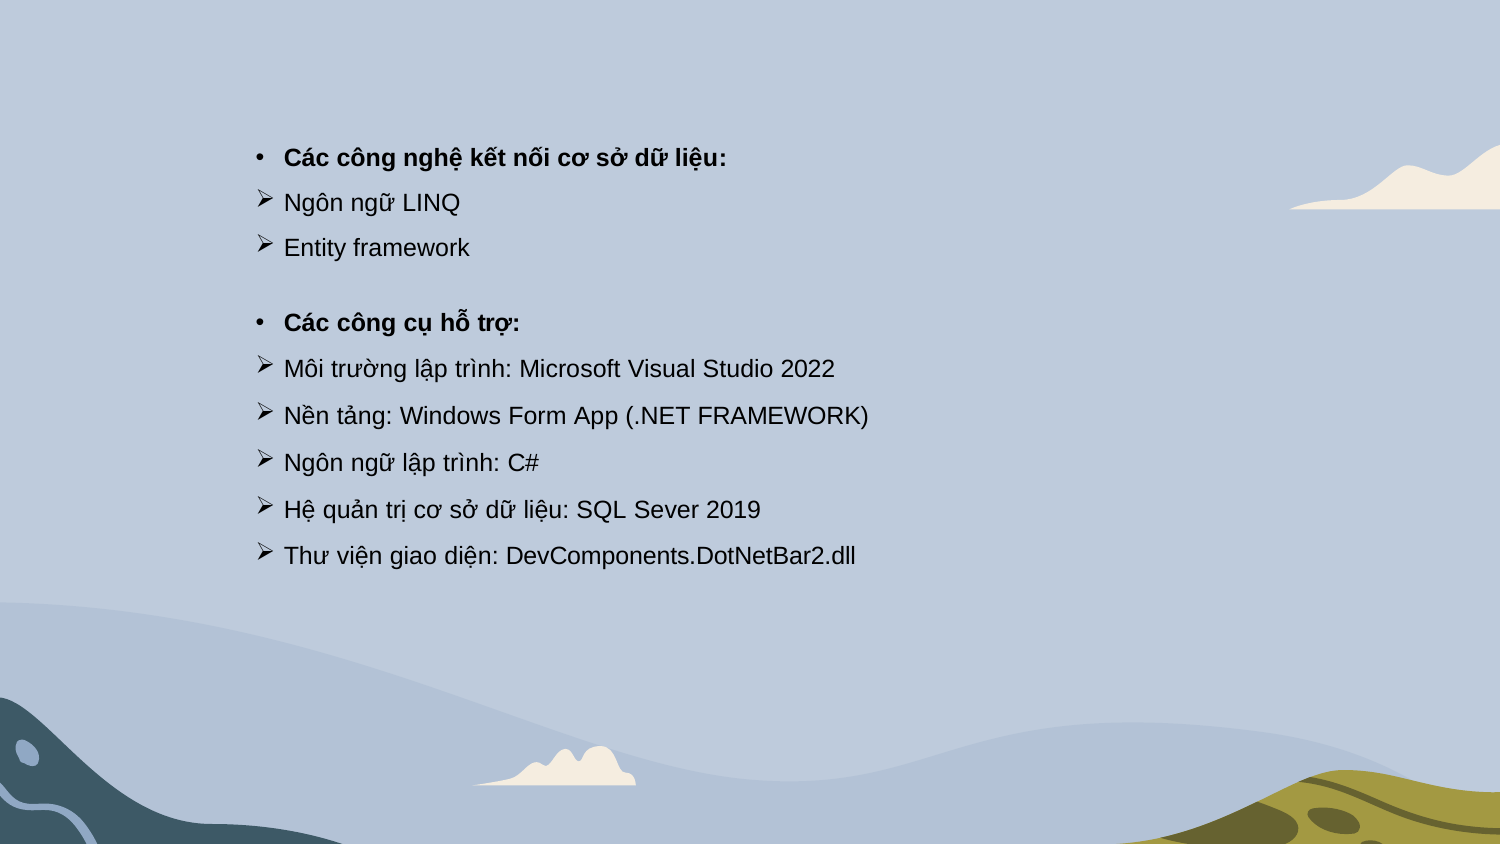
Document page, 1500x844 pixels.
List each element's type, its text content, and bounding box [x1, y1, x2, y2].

text_box [471, 746, 636, 786]
text_box Các công nghệ kết nối cơ sở dữ liệu: Ngôn ngữ LINQ Entity framework Các công cụ hỗ trợ: Môi trường lập trình: Microsoft Visual Studio 2022 Nền tảng: Windows Form App (.NET FRAMEWORK) Ngôn ngữ lập trình: C# Hệ quản trị cơ sở dữ liệu: SQL Sever 2019 Thư viện giao diện: DevComponents.DotNetBar2.dll [240, 134, 1500, 653]
